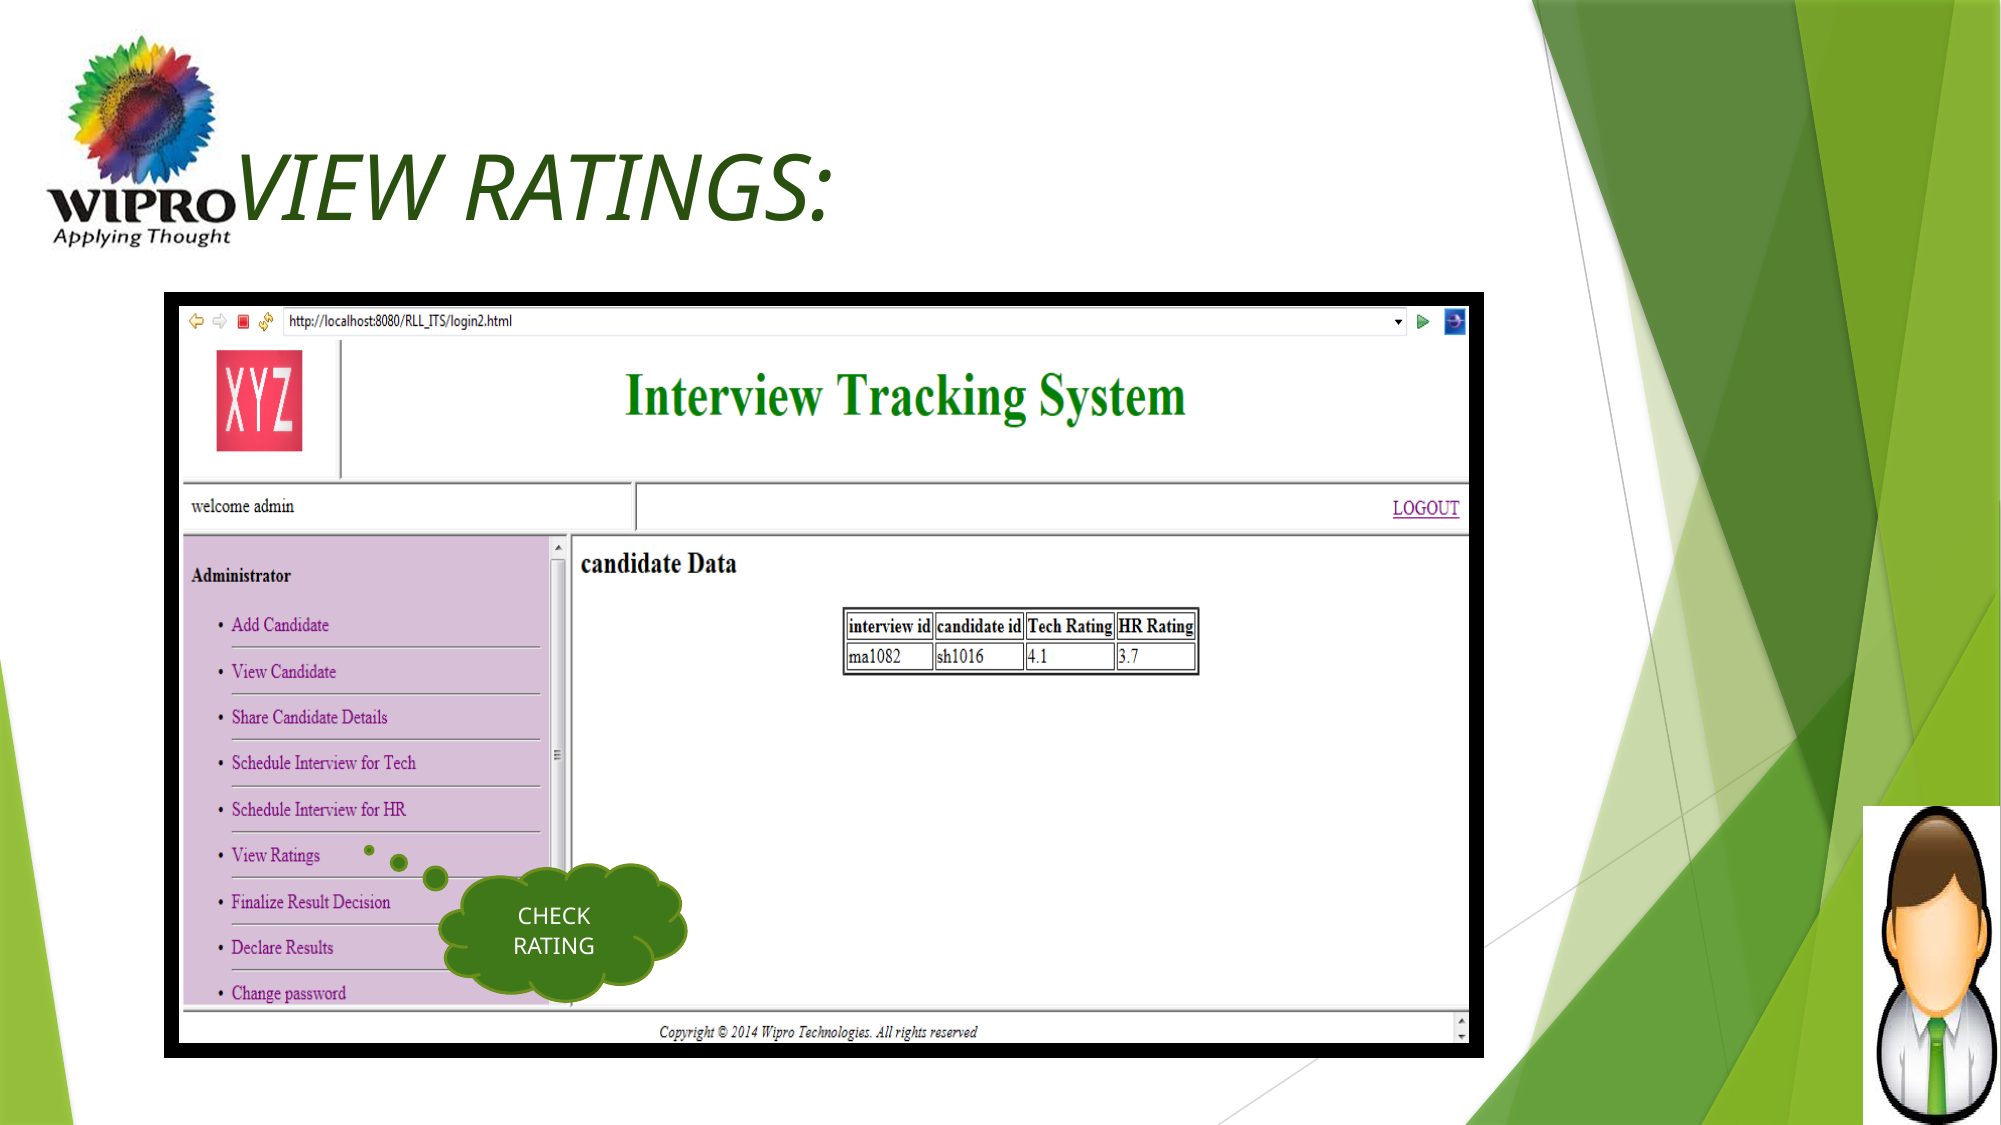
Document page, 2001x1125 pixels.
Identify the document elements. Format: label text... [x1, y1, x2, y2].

picture [1862, 805, 2000, 1125]
text_box VIEW RATINGS: [287, 121, 850, 246]
picture [178, 305, 1470, 1044]
picture [0, 0, 283, 283]
